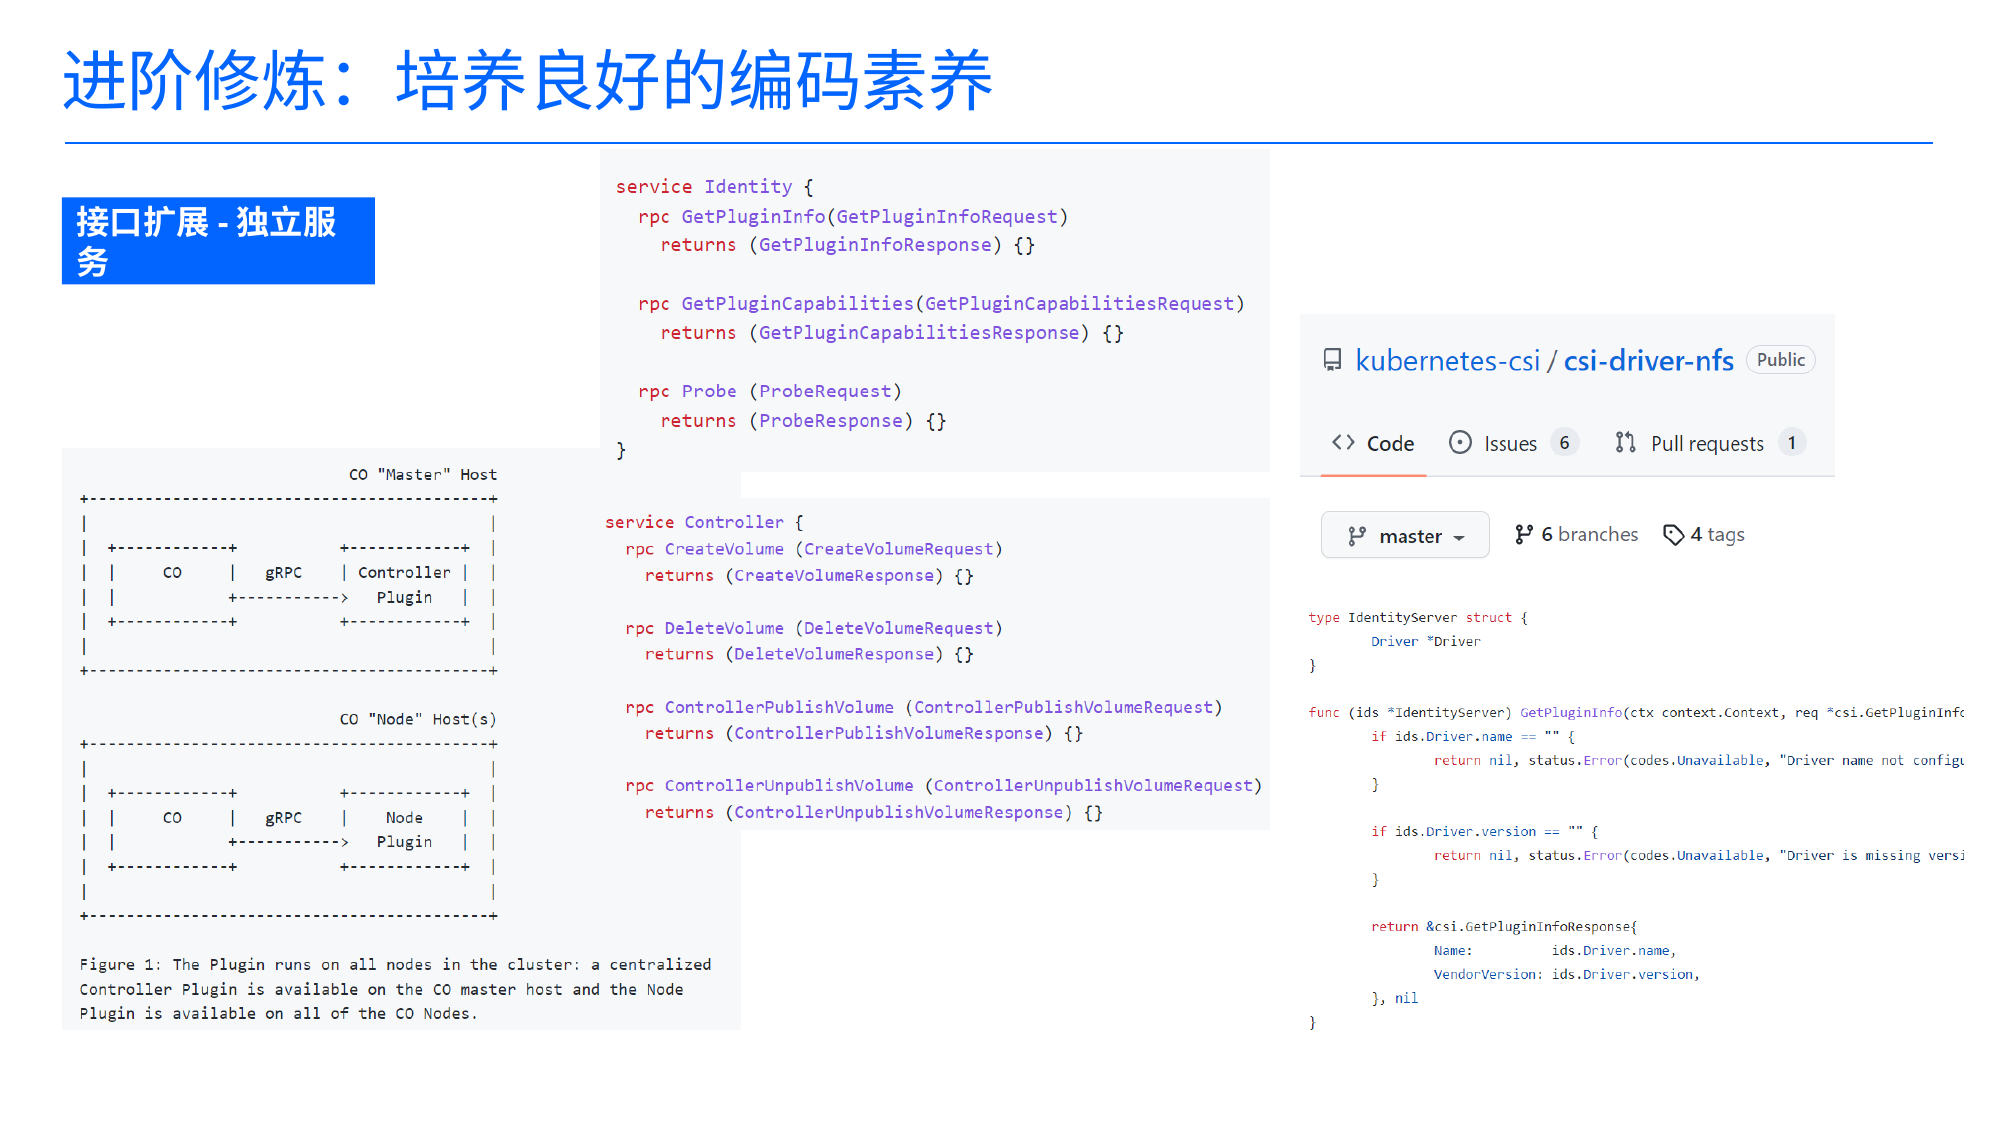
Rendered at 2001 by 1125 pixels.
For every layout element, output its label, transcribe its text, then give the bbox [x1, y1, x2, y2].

picture [61, 149, 1270, 1031]
title 进阶修炼：培养良好的编码素养 [52, 24, 1533, 144]
text_box 接口扩展-独立服务 [60, 195, 377, 286]
picture [1300, 601, 1964, 1038]
picture [1300, 314, 1835, 567]
